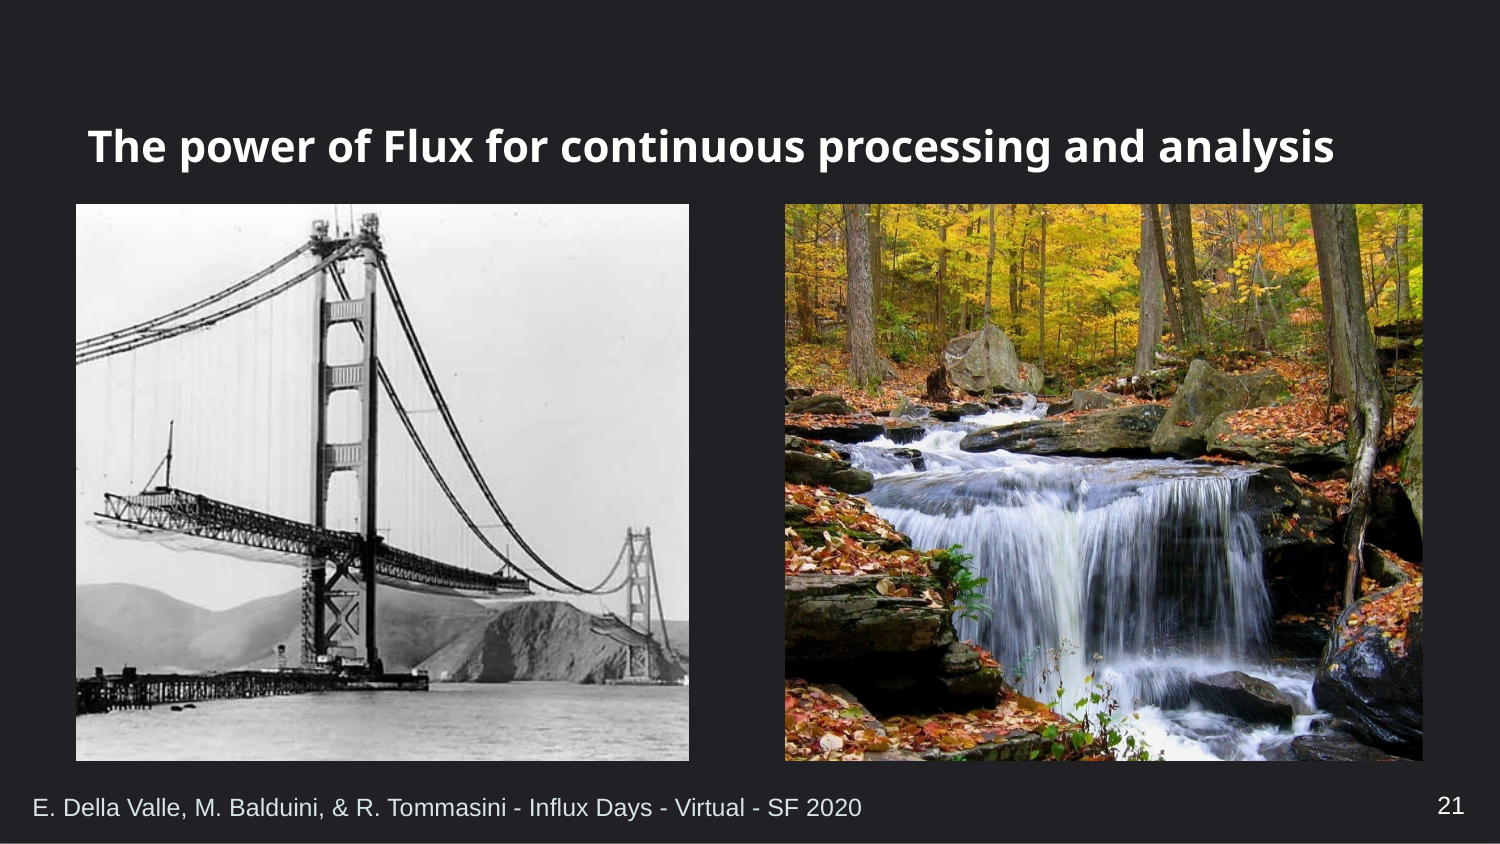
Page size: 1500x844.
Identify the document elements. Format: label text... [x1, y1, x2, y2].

picture [784, 203, 1423, 761]
title The power of Flux for continuous processing and analysis [76, 99, 1423, 196]
slide_number 21 [1142, 782, 1481, 828]
picture [75, 203, 689, 761]
footer E. Della Valle, M. Balduini, & R. Tommasini - Influx Days - Virtual - SF 2020 [17, 785, 1135, 829]
